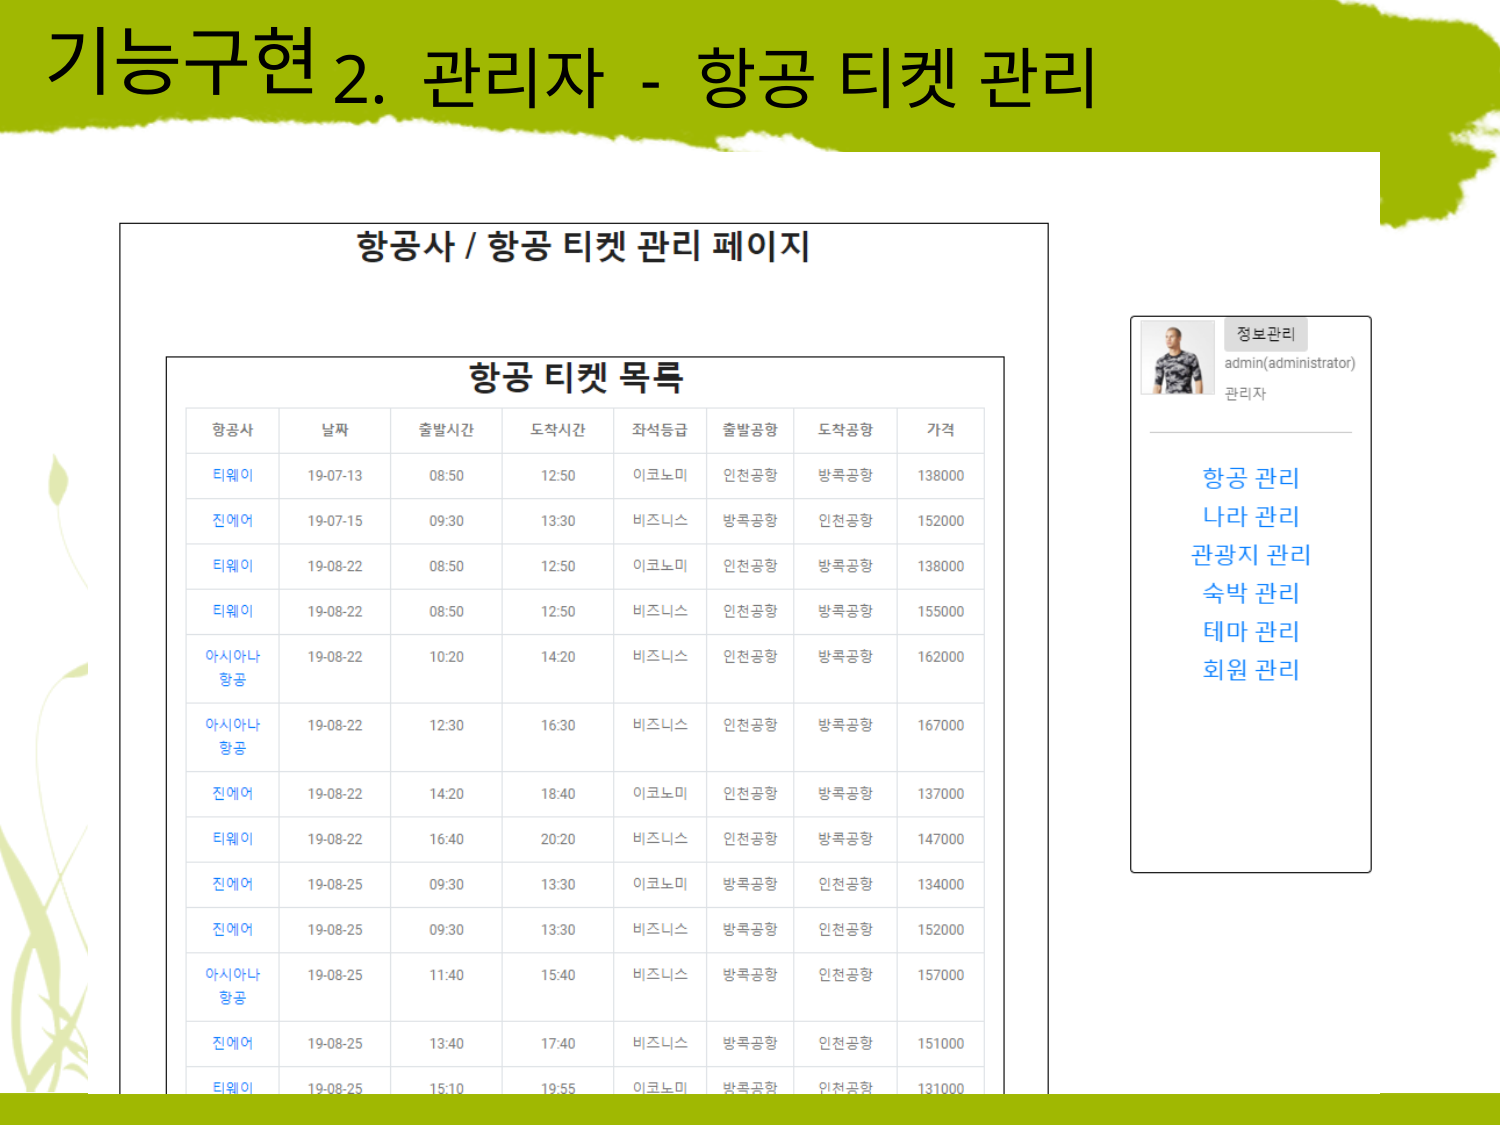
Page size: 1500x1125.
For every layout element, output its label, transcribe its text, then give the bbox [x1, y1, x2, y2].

picture [0, 0, 1500, 1125]
text_box 2. 관리자 - 항공 티켓 관리 [317, 29, 1117, 125]
title 기능구현 [29, 1, 1380, 118]
